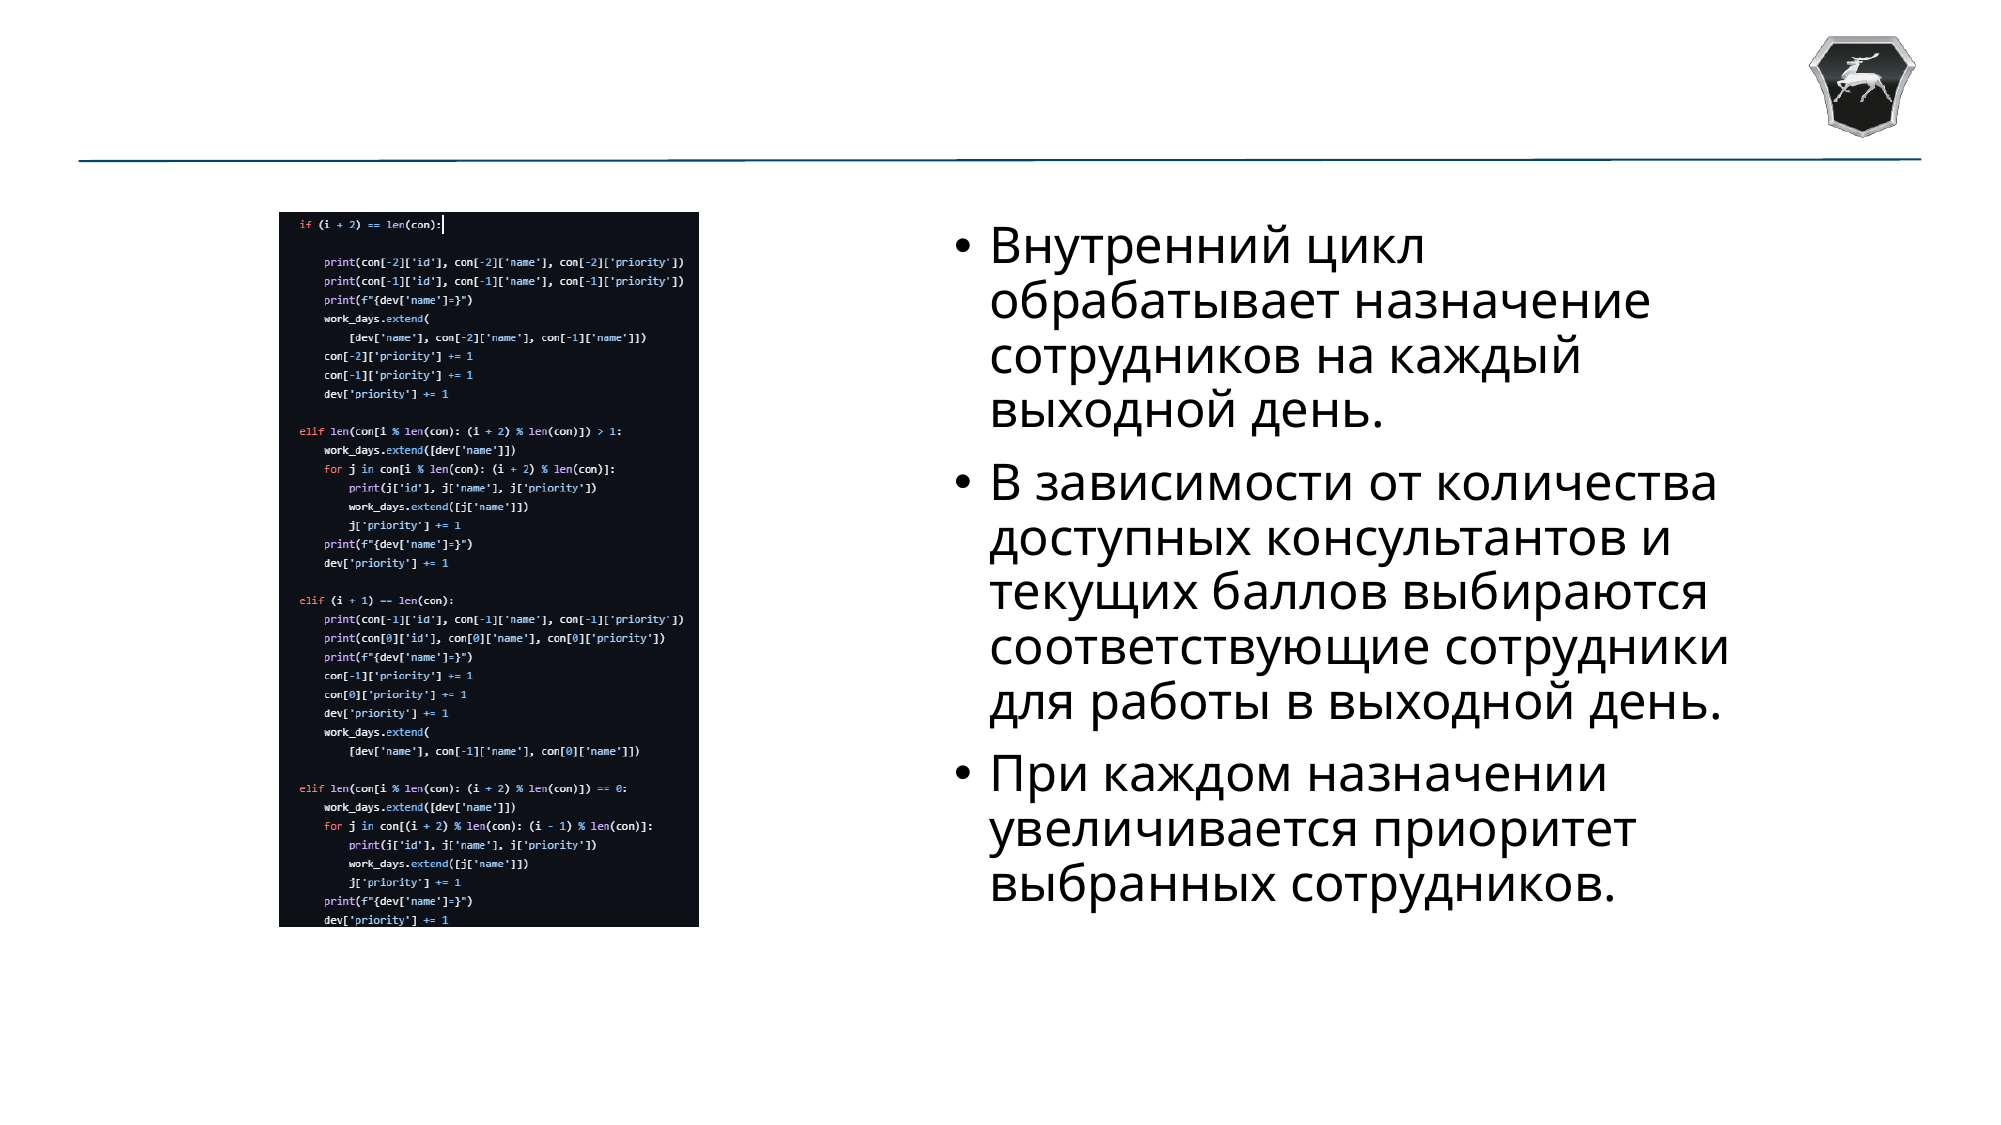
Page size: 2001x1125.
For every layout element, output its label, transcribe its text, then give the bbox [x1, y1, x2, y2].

picture [1742, 0, 1982, 169]
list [279, 212, 699, 927]
list Внутренний цикл обрабатывает назначение сотрудников на каждый выходной день. В зависимости от количества доступных консультантов и текущих баллов выбираются соответствующие сотрудники для работы в выходной день. При каждом назначении увеличивается приоритет выбранных сотрудников. [939, 212, 1790, 927]
